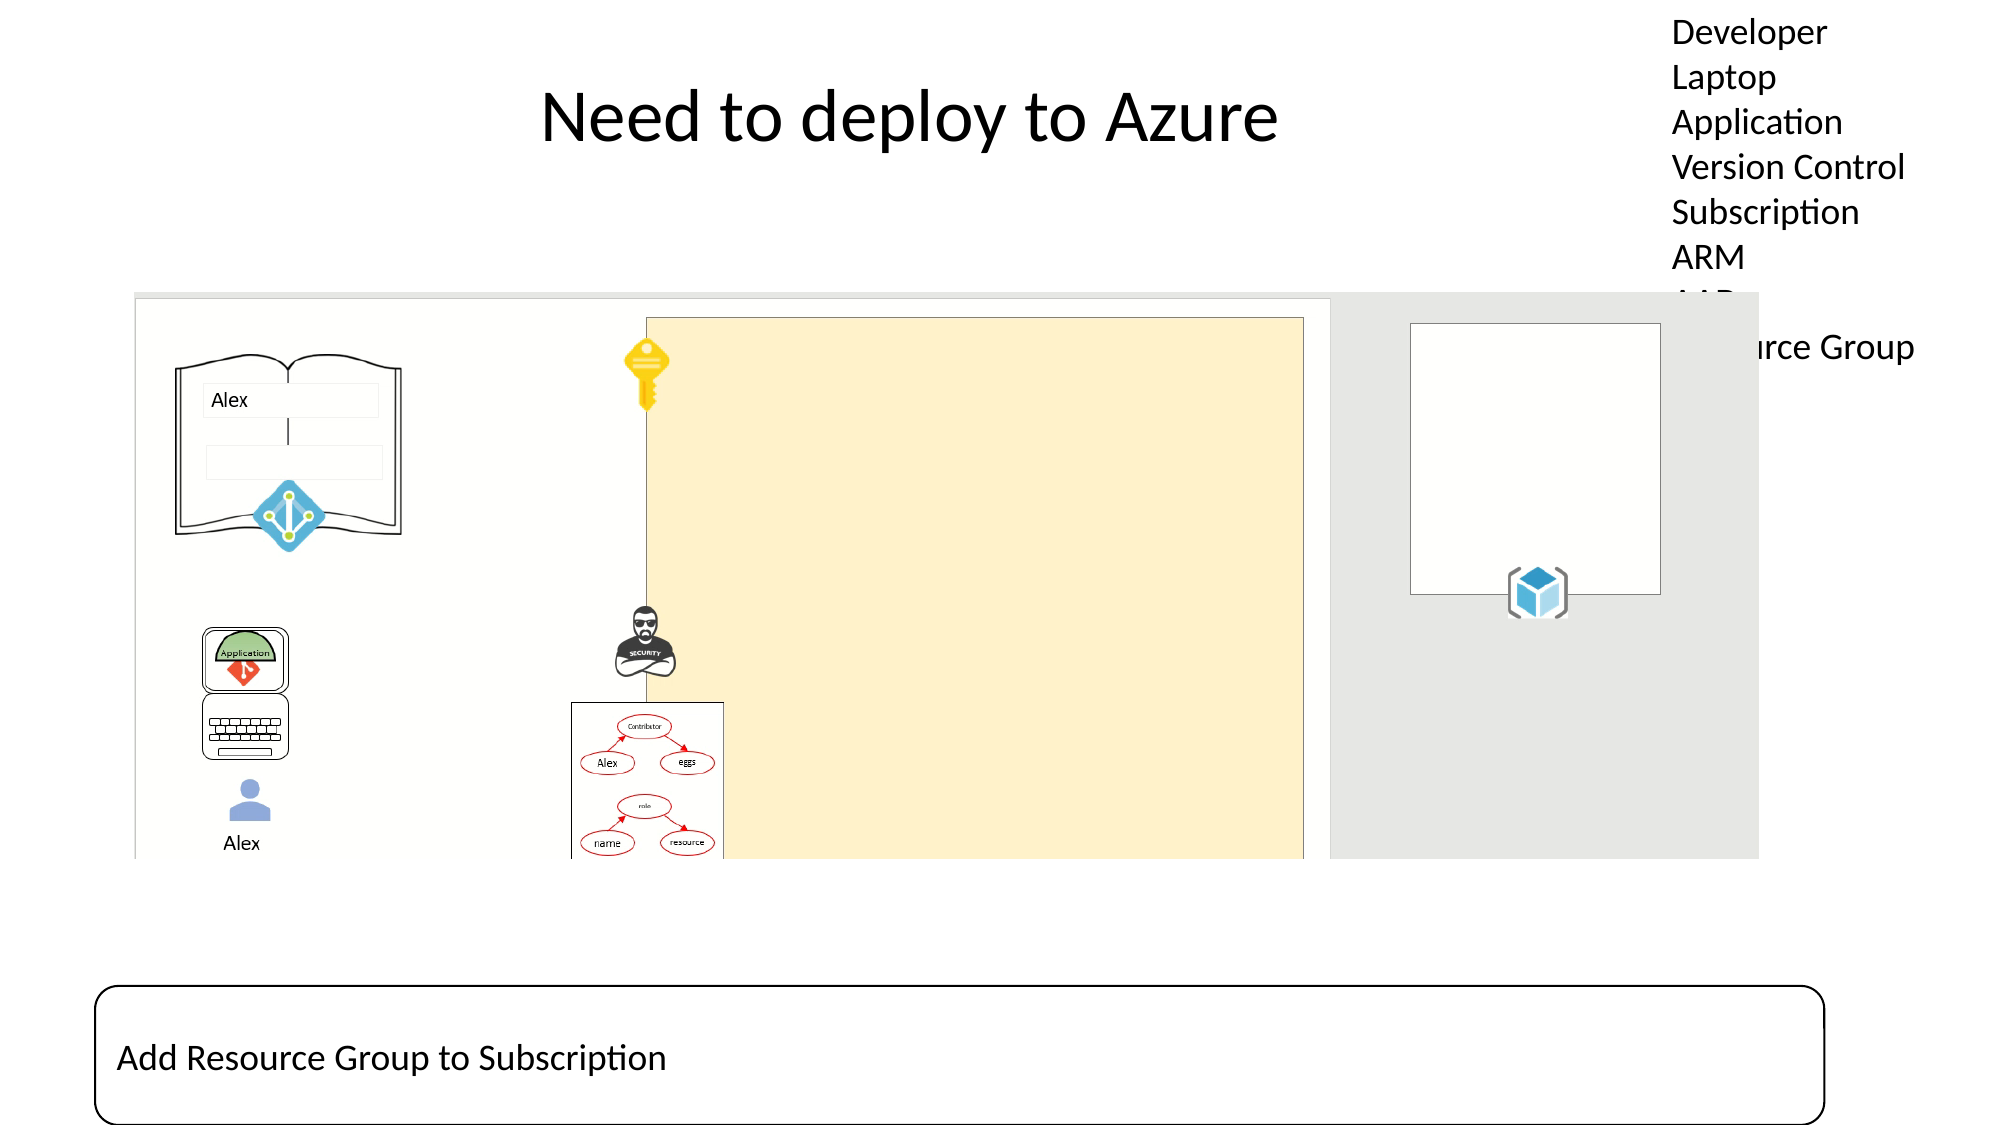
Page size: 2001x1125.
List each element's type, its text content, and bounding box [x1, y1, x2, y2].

text_box Need to deploy to Azure [525, 59, 1394, 164]
text_box Developer Laptop Application Version Control Subscription ARM AAD Resource Group [1657, 0, 2000, 465]
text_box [133, 291, 1760, 860]
text_box Add Resource Group to Subscription [94, 984, 1826, 1125]
